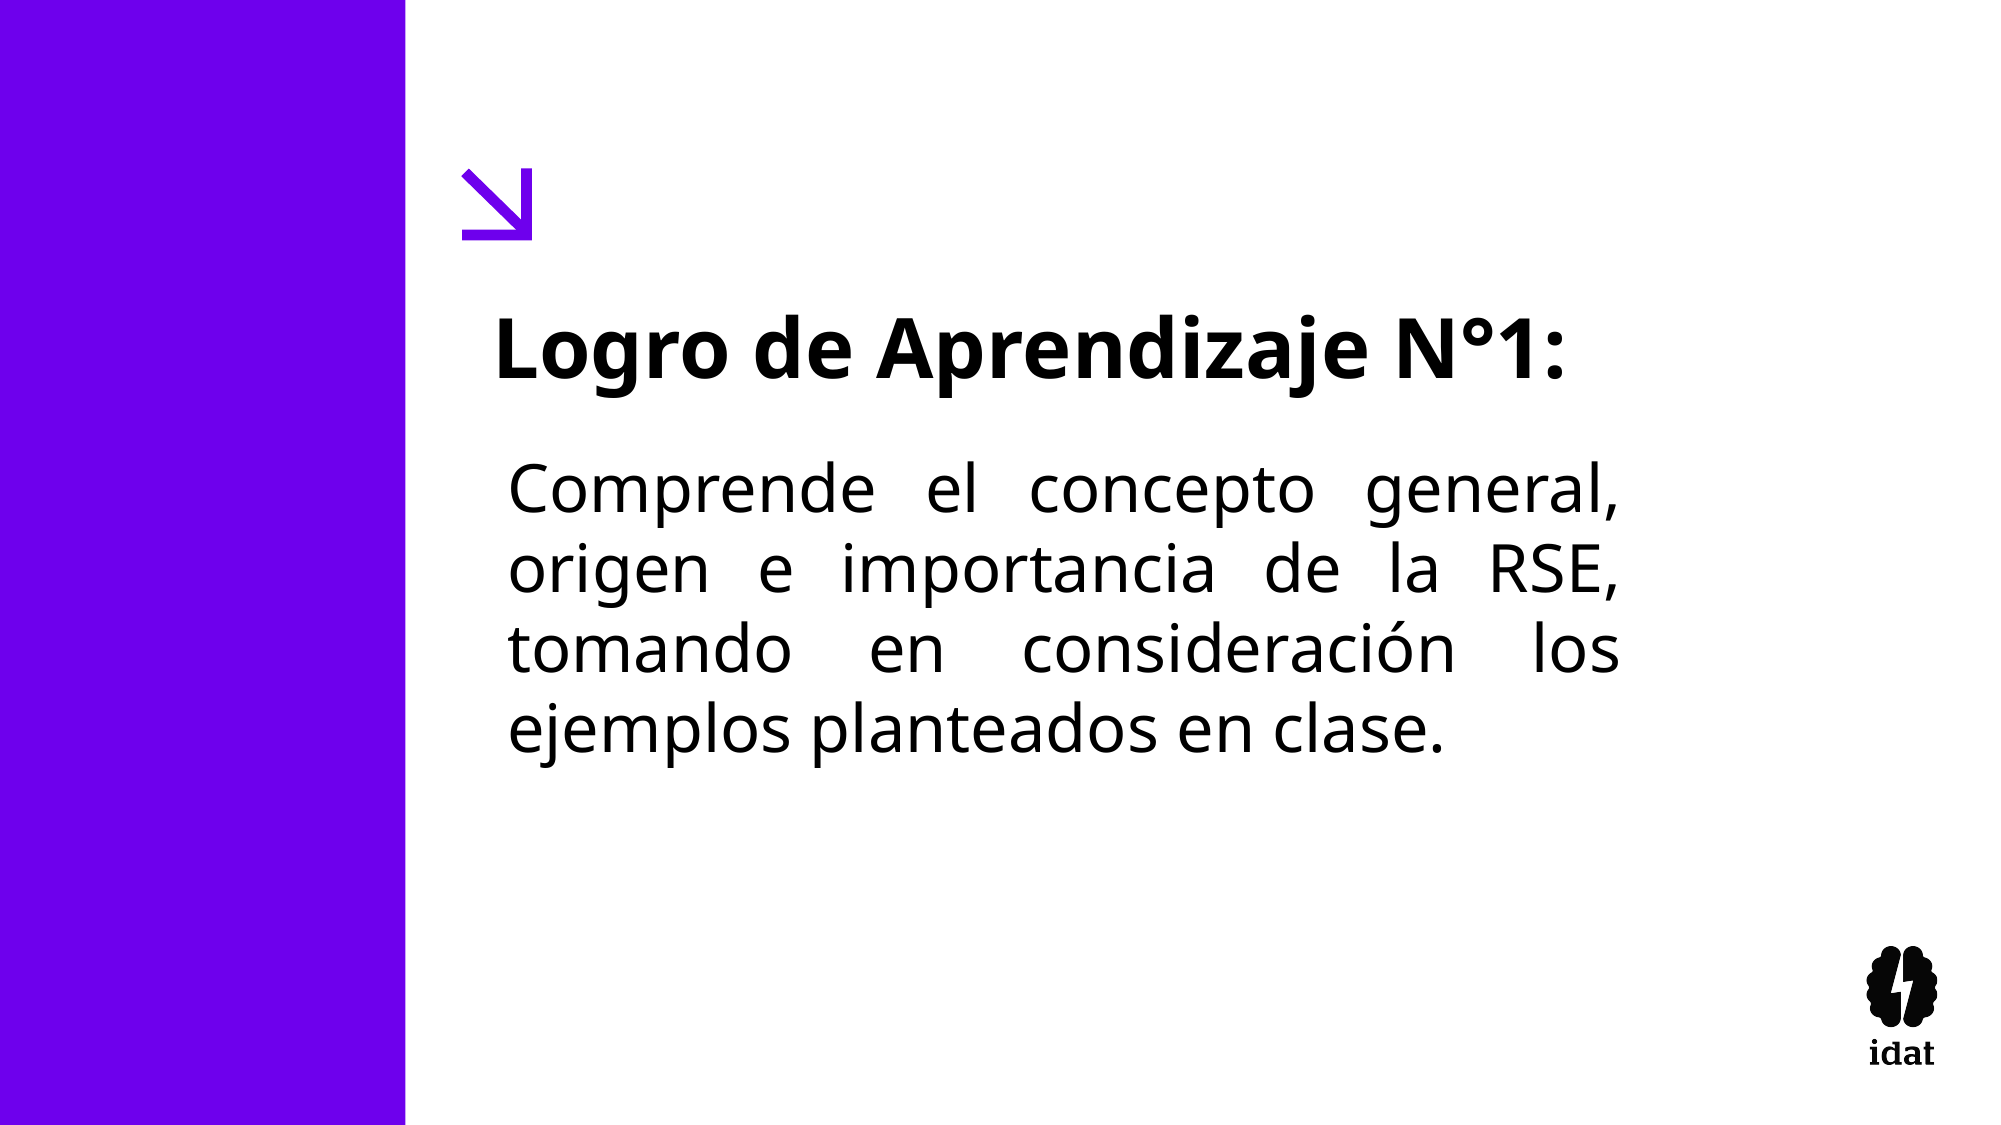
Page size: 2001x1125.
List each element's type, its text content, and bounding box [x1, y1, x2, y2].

list Logro de Aprendizaje N°1: [492, 295, 1794, 410]
text_box Comprende el concepto general, origen e importancia de la RSE, tomando en consideración los ejemplos planteados en clase. [492, 438, 1638, 773]
picture [1866, 946, 1938, 1065]
